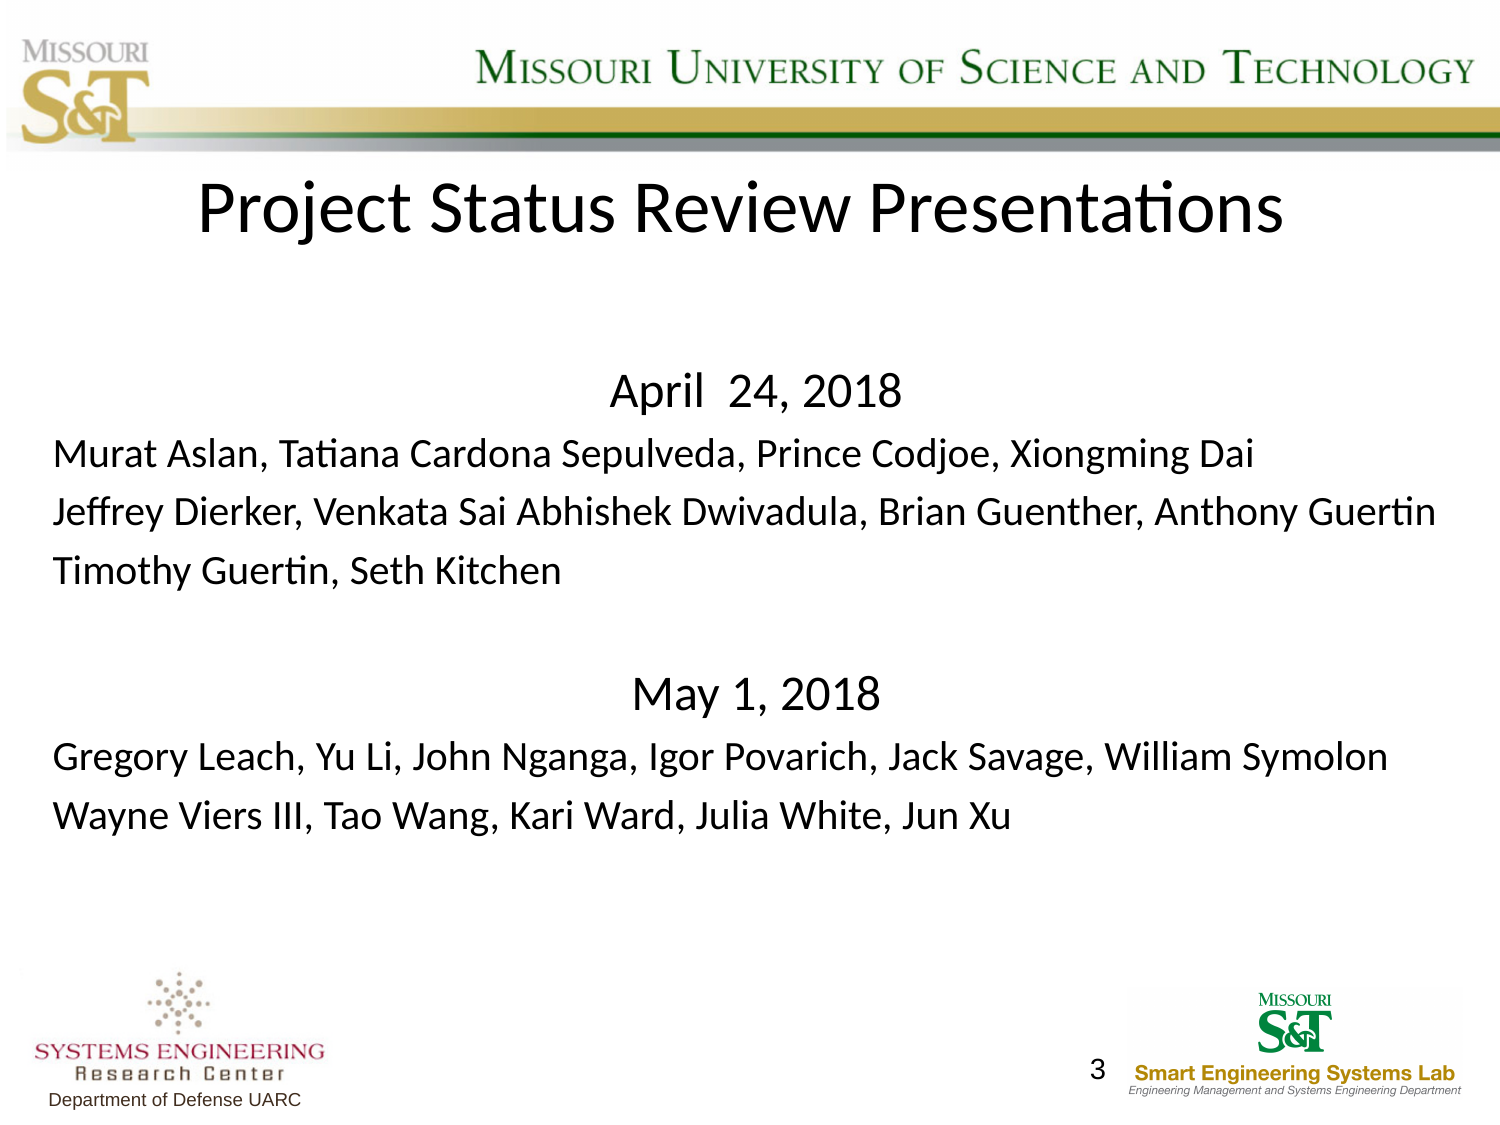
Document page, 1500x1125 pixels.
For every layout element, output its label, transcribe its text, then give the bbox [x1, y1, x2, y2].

title Project Status Review Presentations [75, 149, 1425, 300]
list April 24, 2018 Murat Aslan, Tatiana Cardona Sepulveda, Prince Codjoe, Xiongming Dai Jeffrey Dierker, Venkata Sai Abhishek Dwivadula, Brian Guenther, Anthony Guertin Timothy Guertin, Seth Kitchen May 1, 2018 Gregory Leach, Yu Li, John Nganga, Igor Povarich, Jack Savage, William Symolon Wayne Viers III, Tao Wang, Kari Ward, Julia White, Jun Xu [37, 350, 1475, 888]
picture [1127, 987, 1463, 1100]
picture [6, 0, 1500, 171]
slide_number 3 [1074, 1042, 1425, 1103]
picture [19, 962, 338, 1088]
